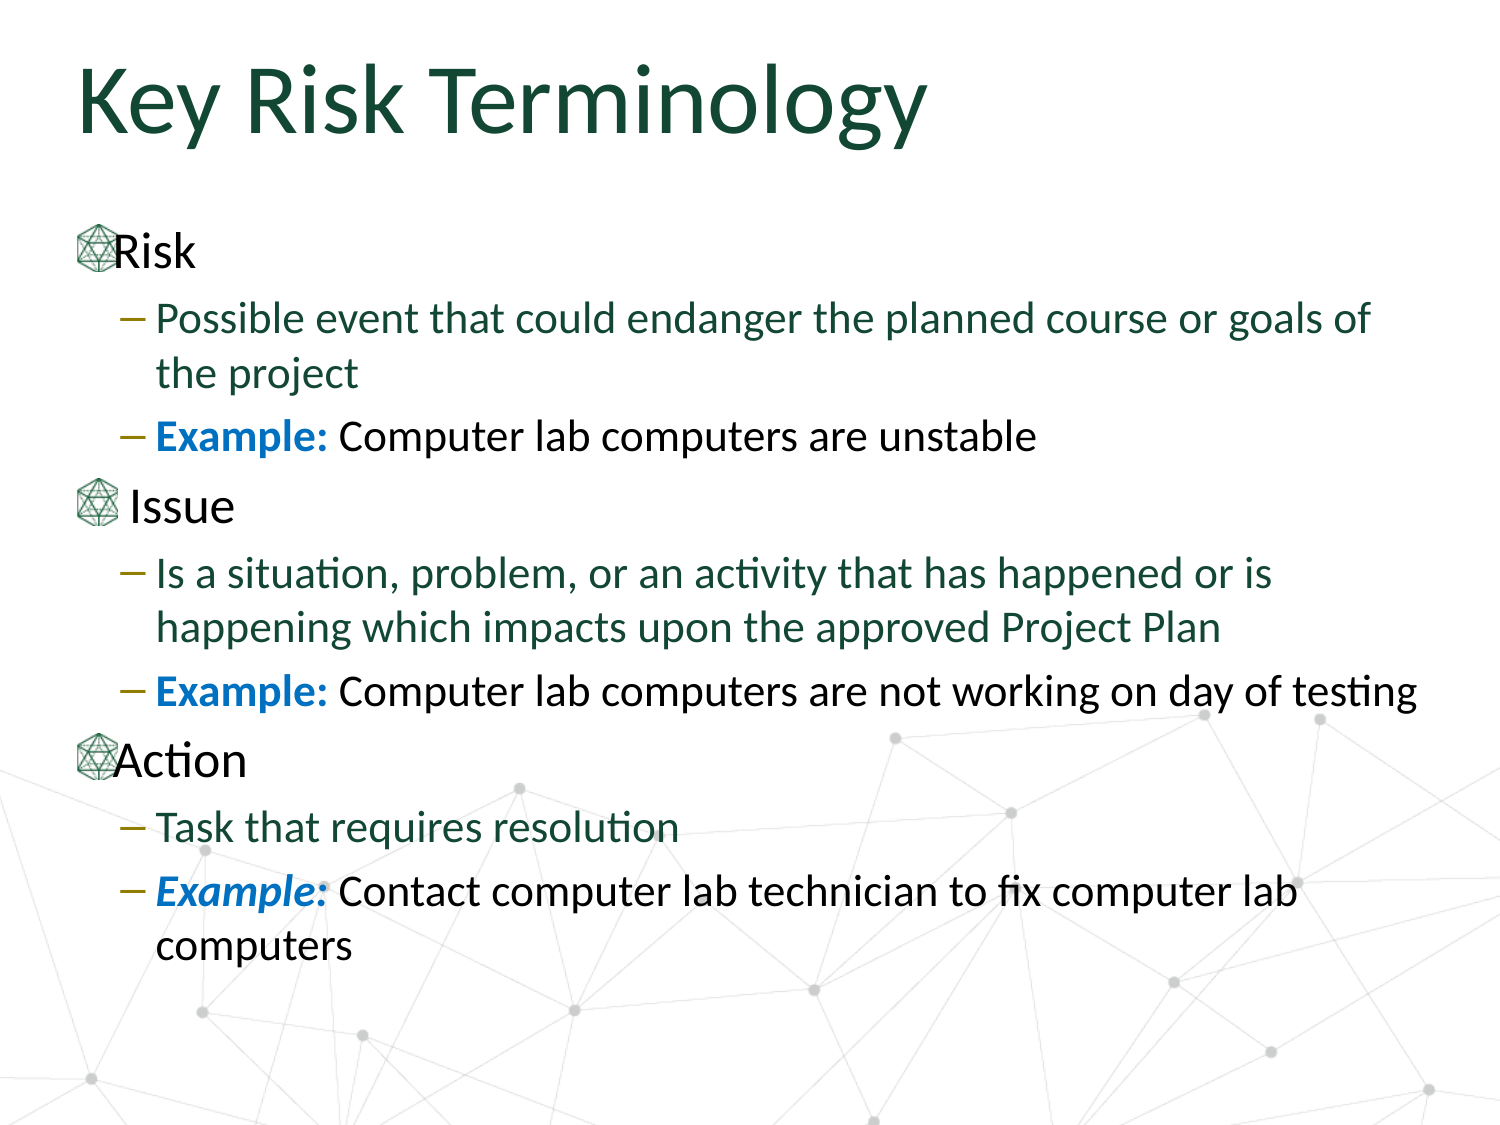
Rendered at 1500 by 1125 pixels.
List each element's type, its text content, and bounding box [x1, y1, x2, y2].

title Key Risk Terminology [62, 24, 1438, 163]
list Risk Possible event that could endanger the planned course or goals of the project Example: Computer lab computers are unstable Issue Is a situation, problem, or an activity that has happened or is happening which impacts upon the approved Project Plan Example: Computer lab computers are not working on day of testing Action Task that requires resolution Example: Contact computer lab technician to fix computer lab computers [62, 209, 1438, 1035]
